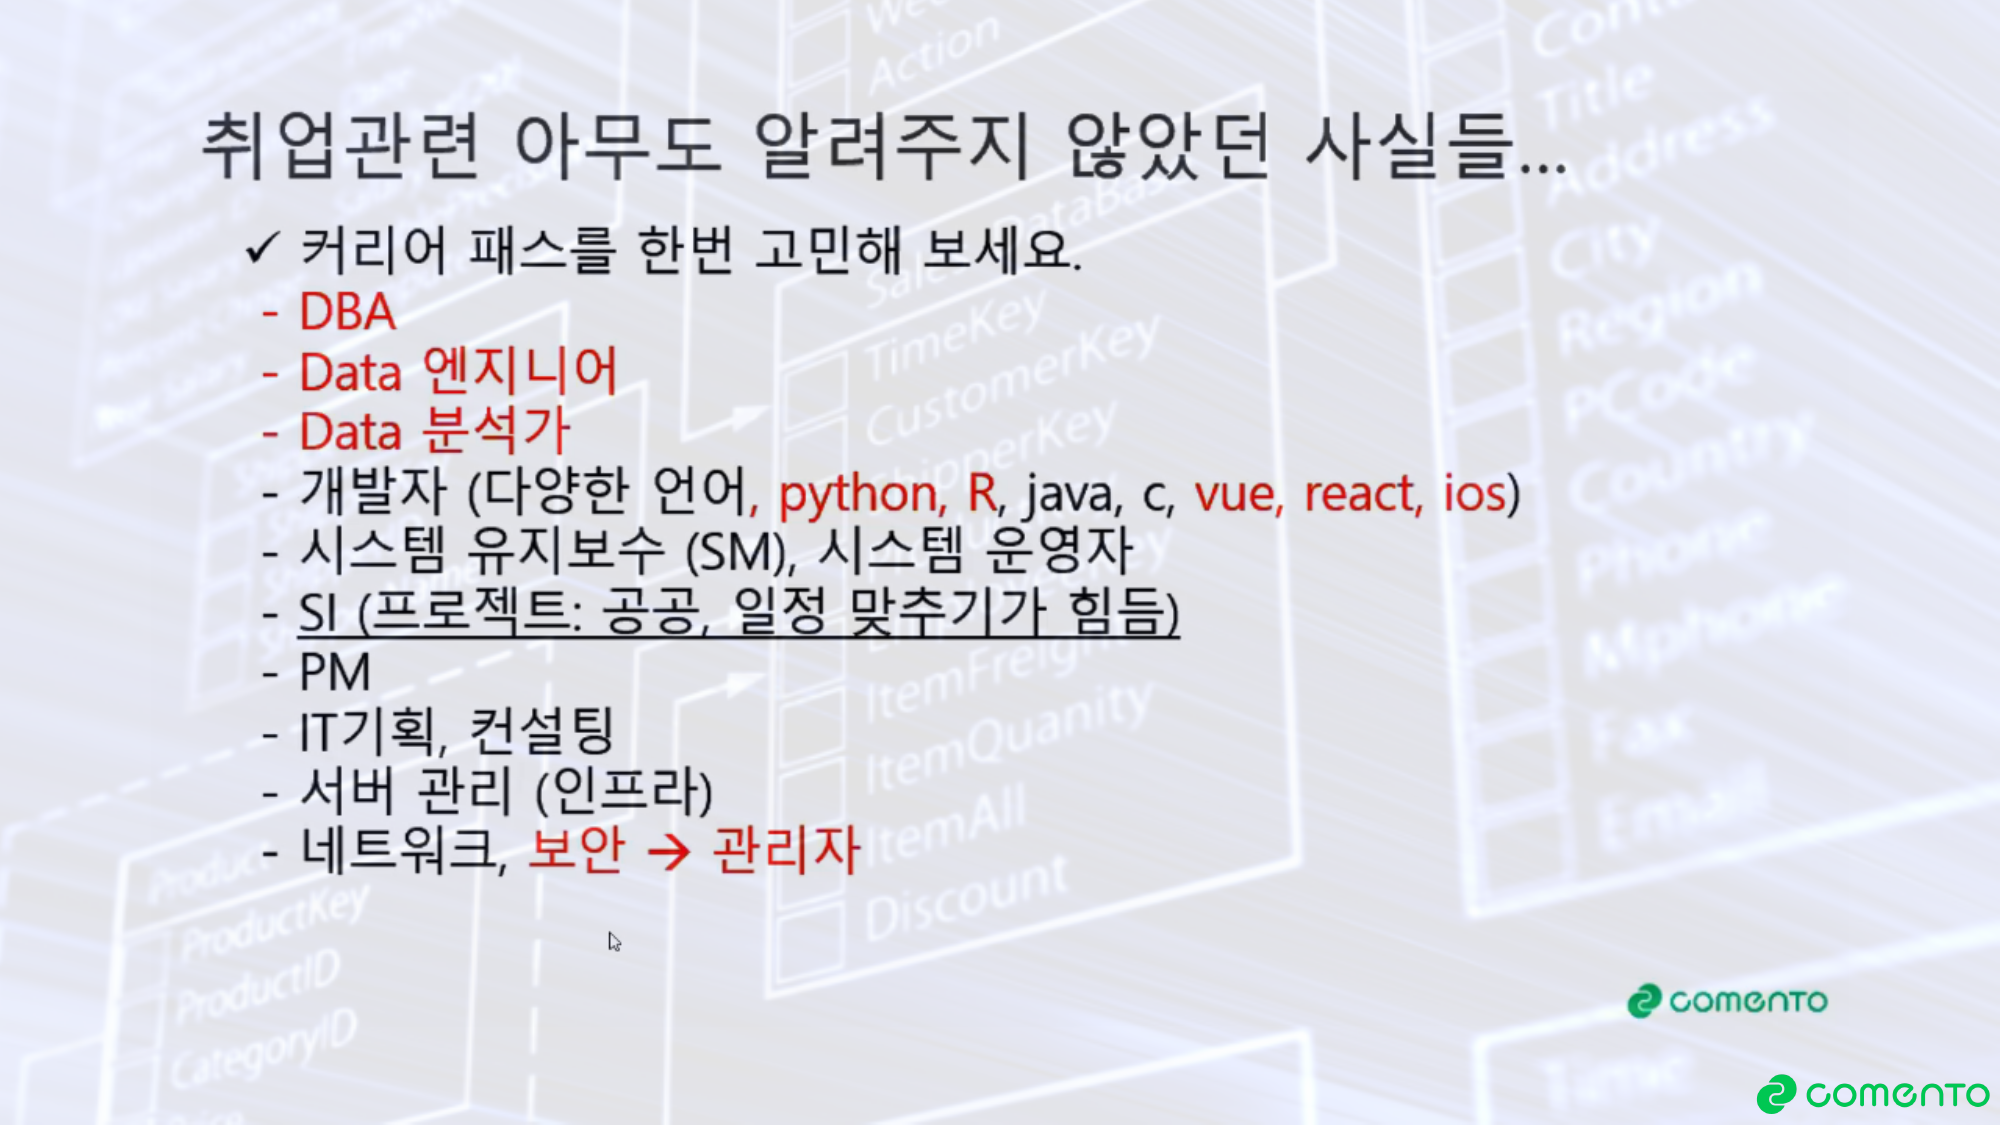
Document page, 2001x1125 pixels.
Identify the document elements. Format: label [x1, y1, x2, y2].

text_box [0, 0, 2000, 1125]
